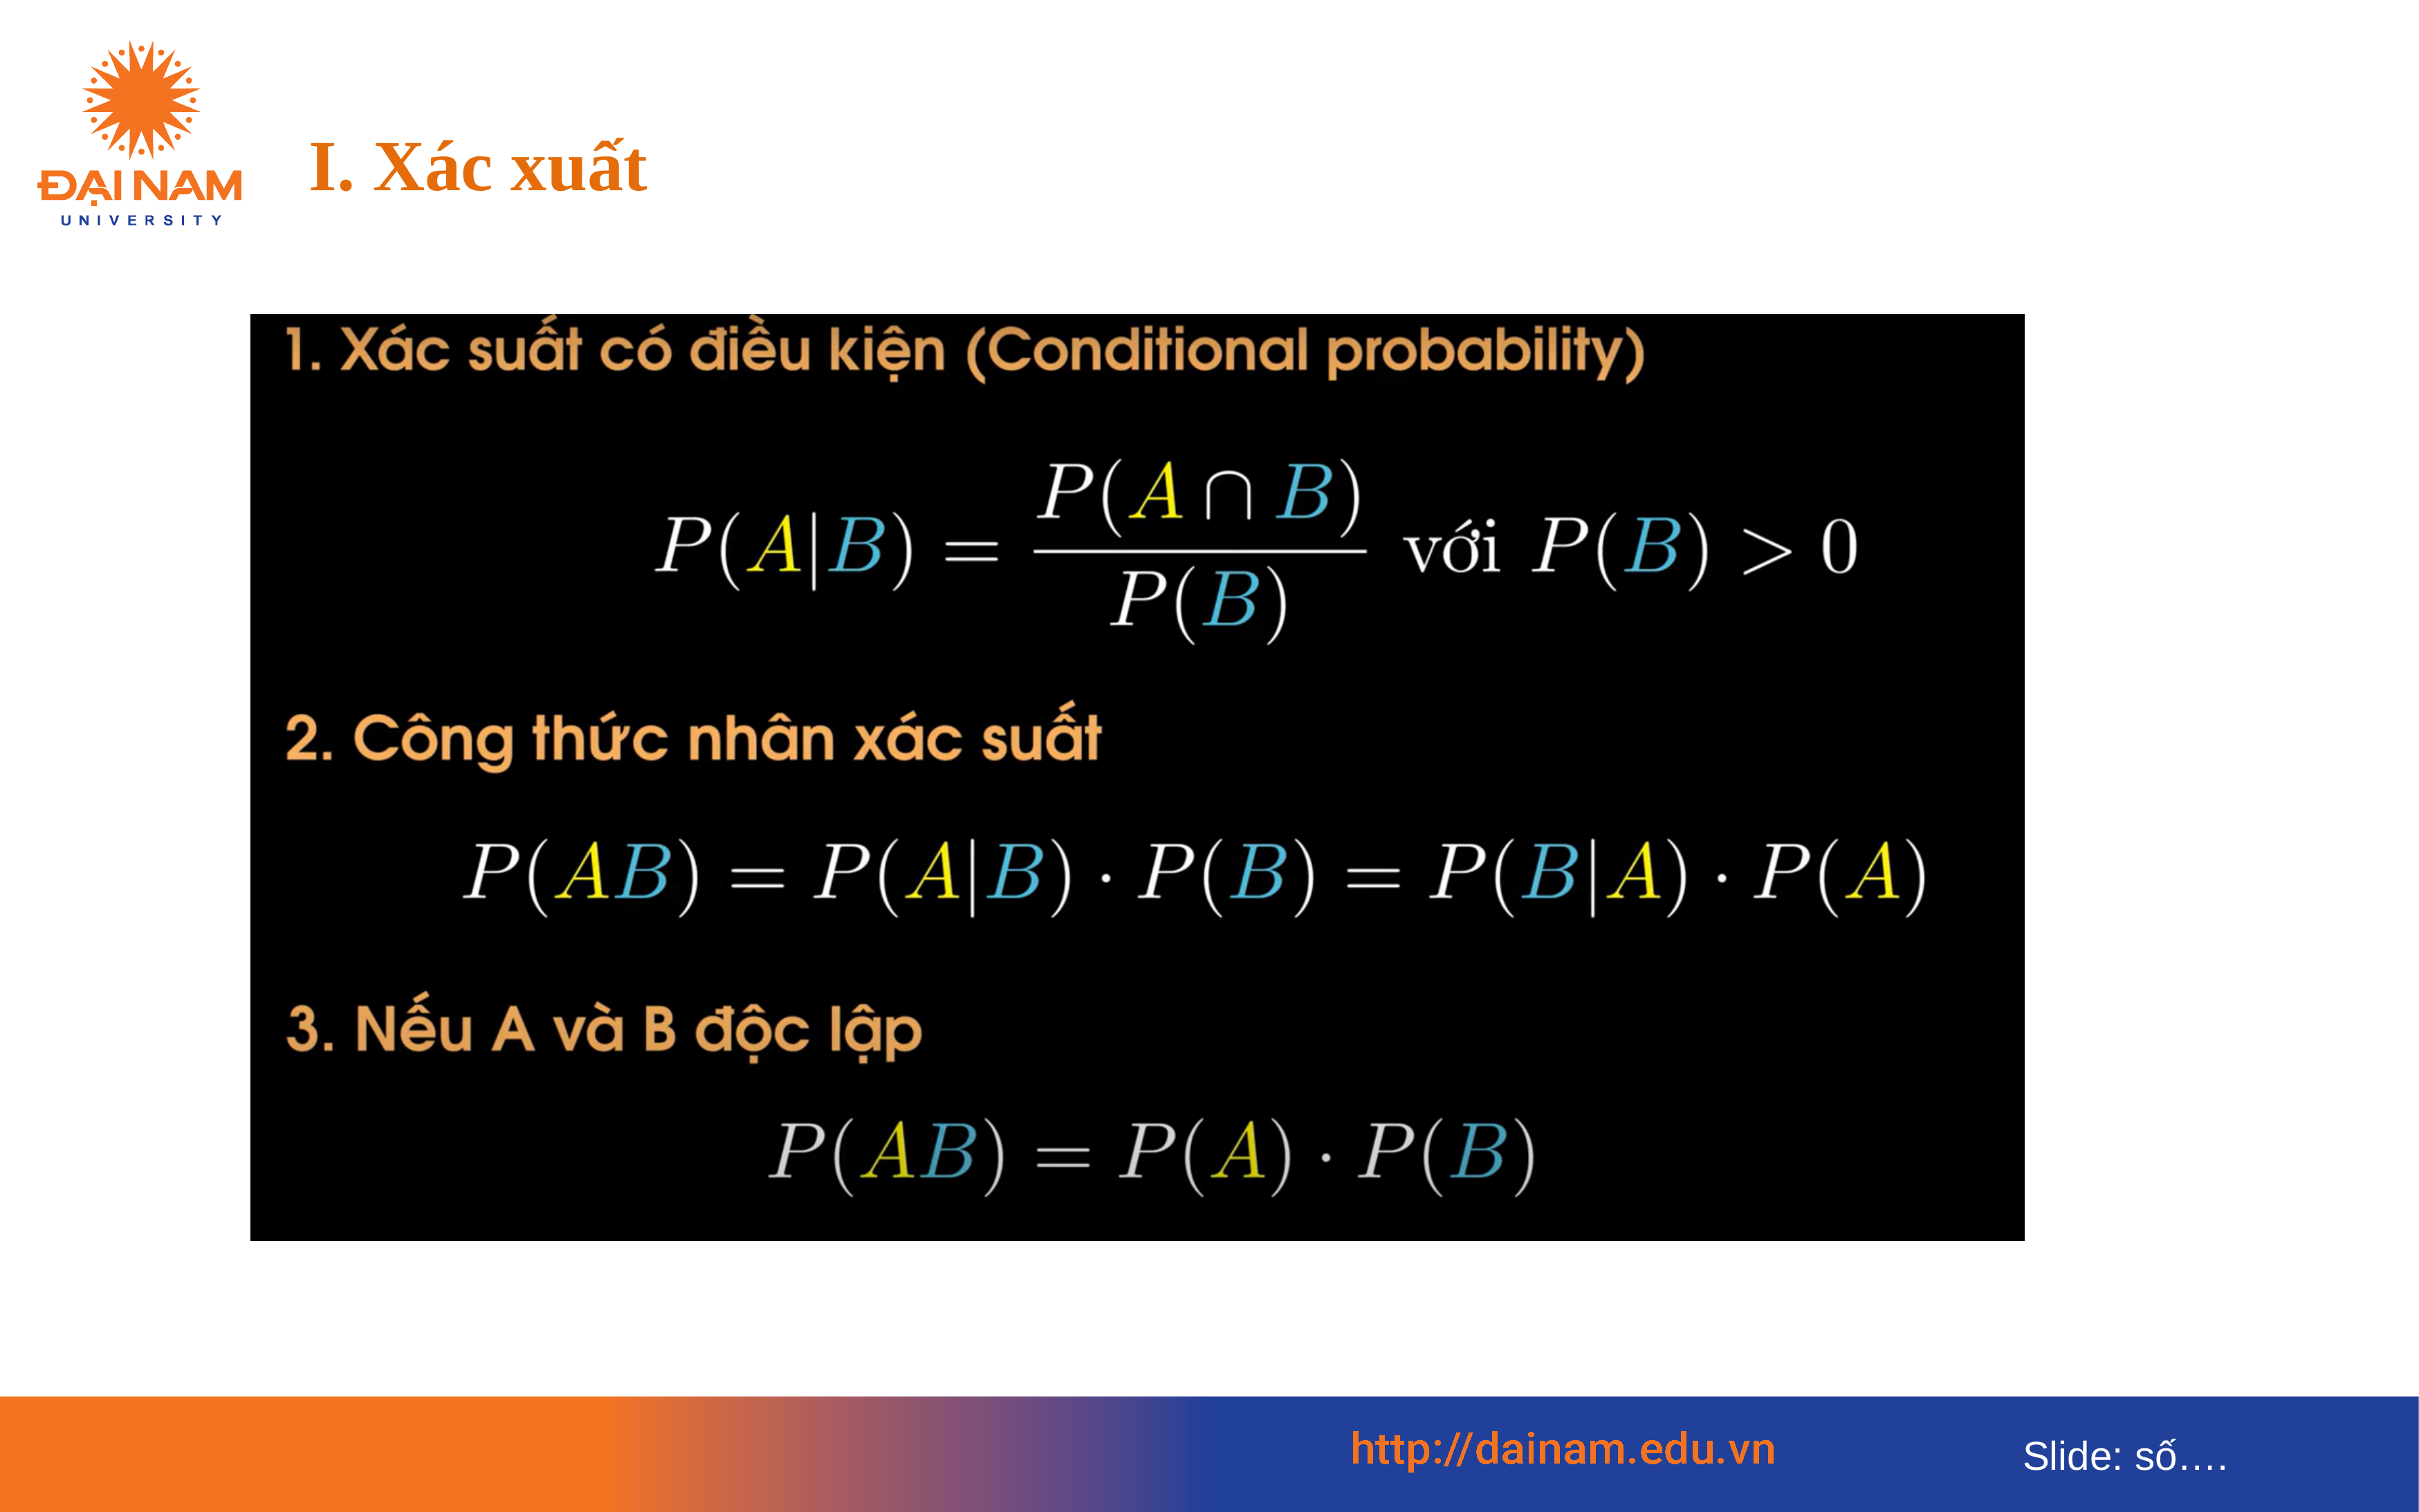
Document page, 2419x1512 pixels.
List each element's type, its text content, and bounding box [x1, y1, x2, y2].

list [250, 314, 2025, 1242]
picture [0, 1396, 2419, 1512]
picture [37, 40, 79, 225]
title I. Xác xuất [79, 35, 2256, 288]
